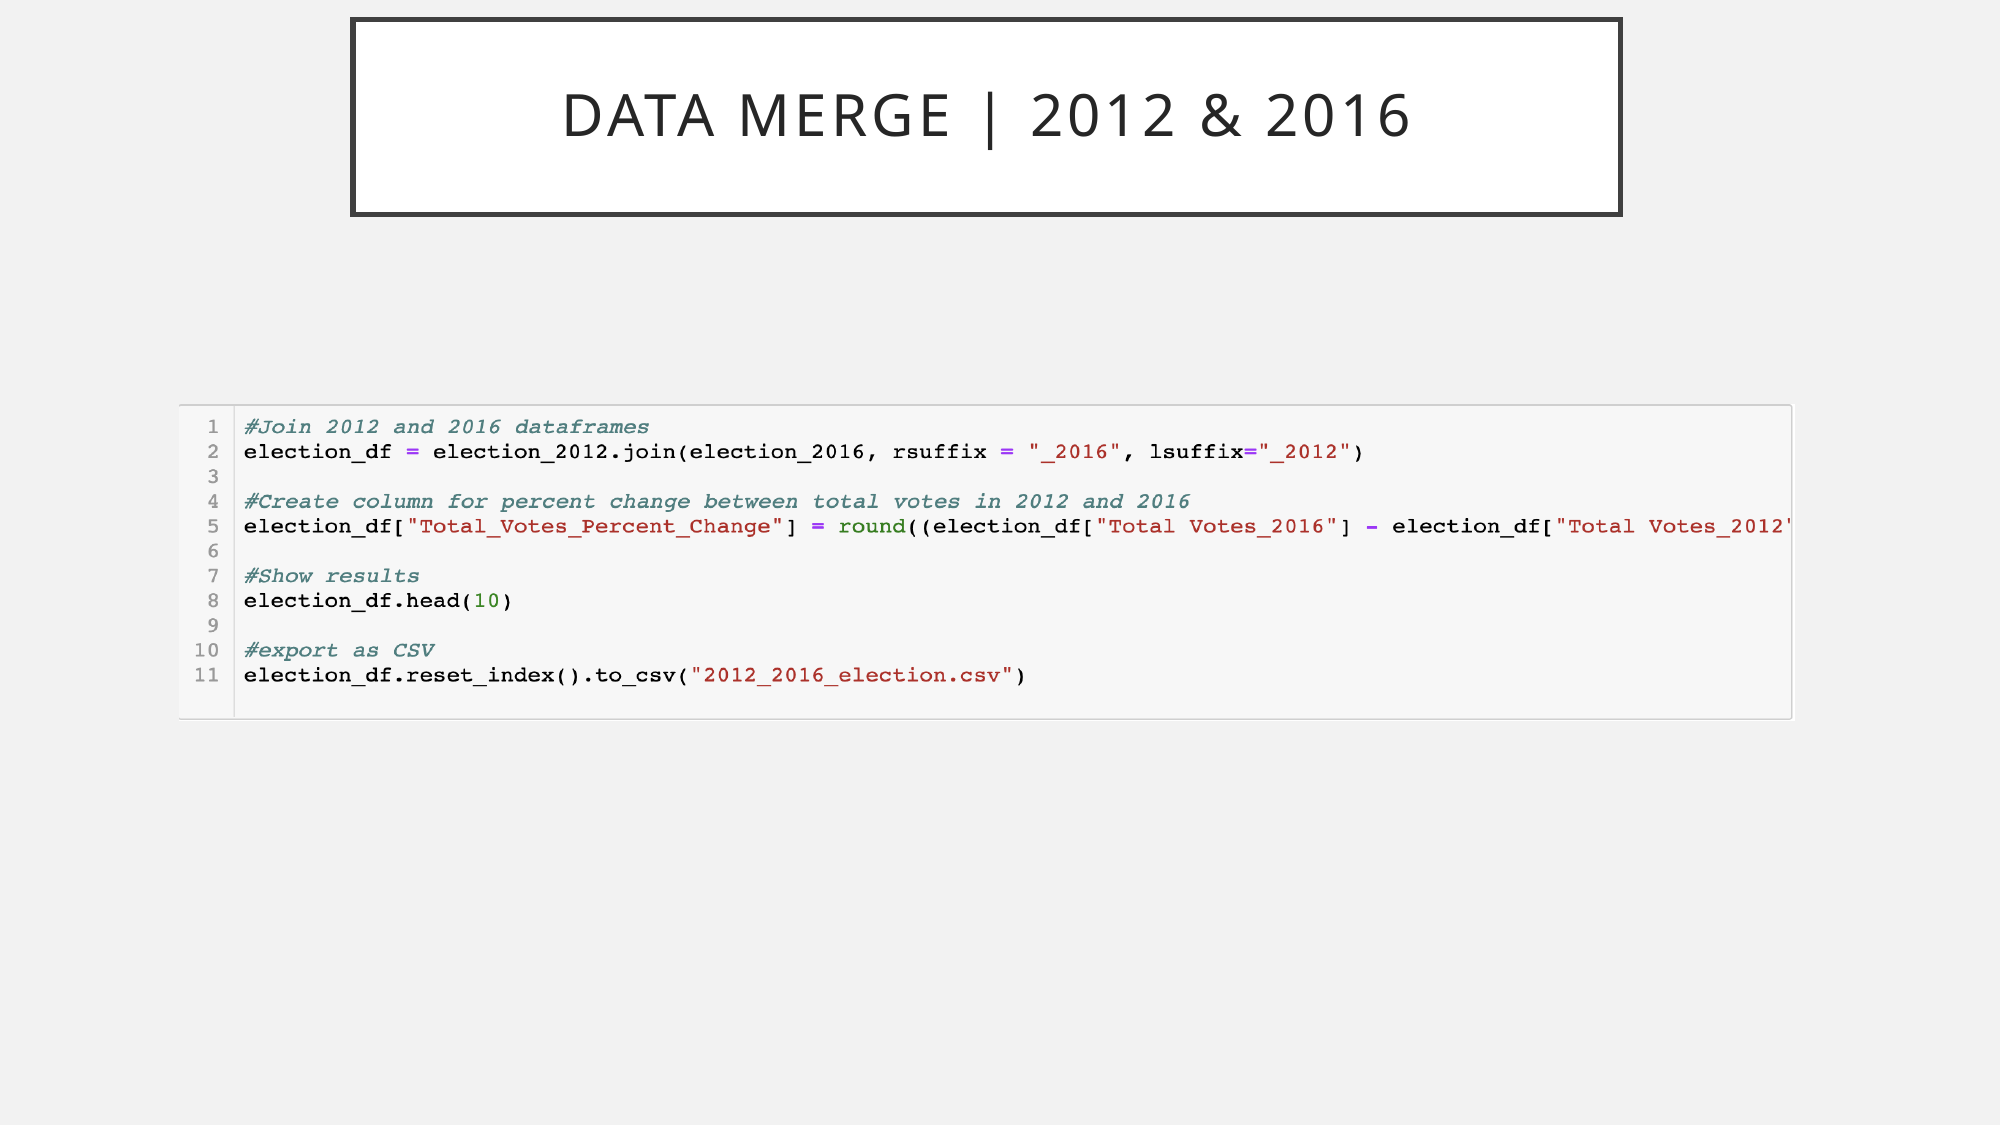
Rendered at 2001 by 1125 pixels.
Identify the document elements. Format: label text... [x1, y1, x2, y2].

title Data Merge | 2012 & 2016 [350, 17, 1623, 217]
picture [178, 404, 1795, 721]
